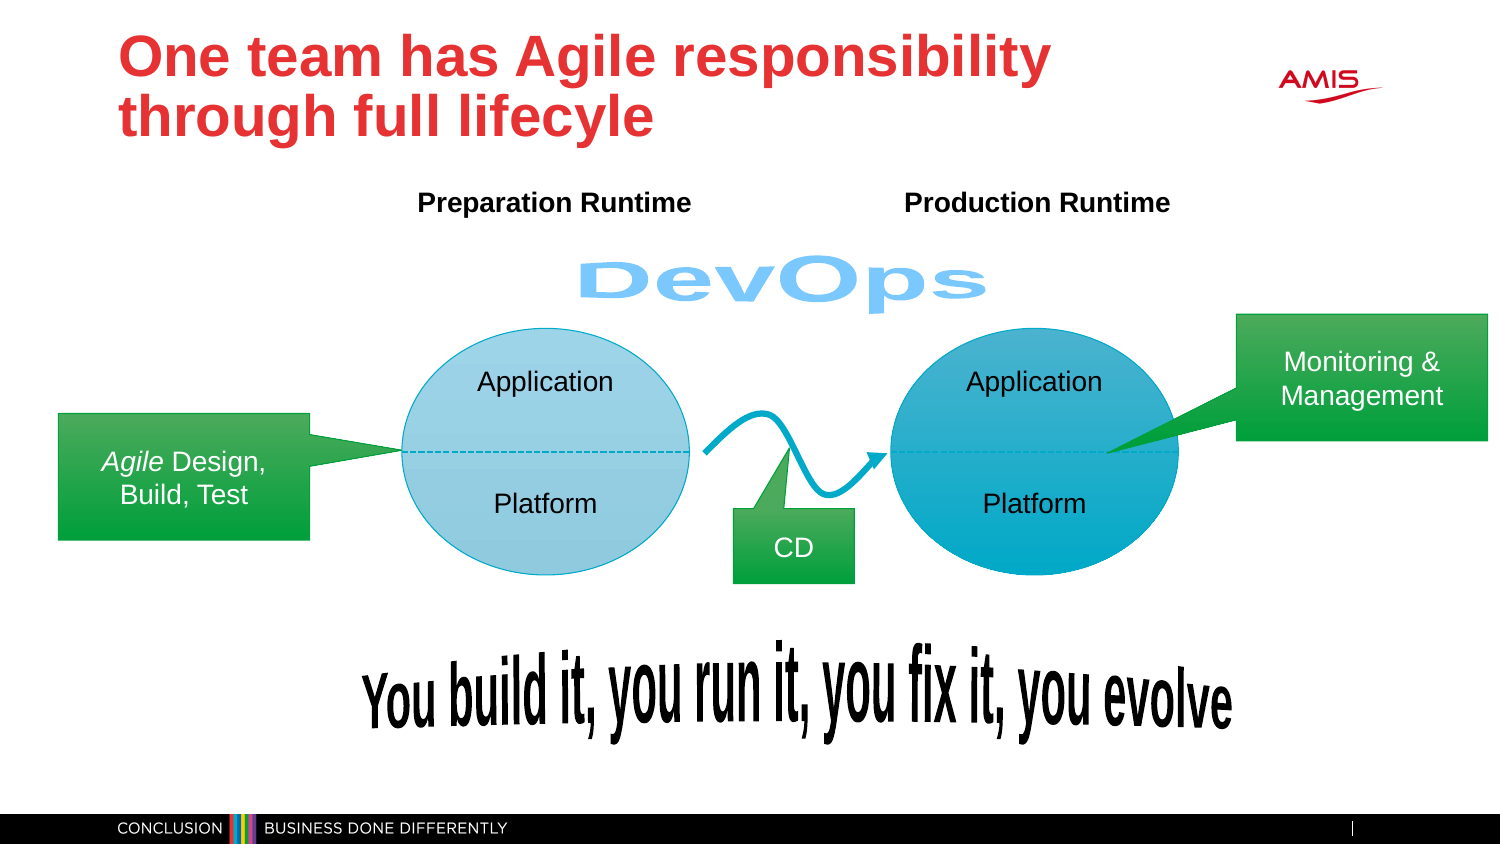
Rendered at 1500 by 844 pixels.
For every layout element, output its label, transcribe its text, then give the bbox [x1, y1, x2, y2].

text_box Preparation Runtime [402, 176, 708, 226]
text_box Agile Design, Build, Test [57, 412, 402, 541]
text_box [401, 452, 690, 576]
text_box [1122, 436, 1179, 451]
text_box [704, 412, 889, 496]
picture [239, 814, 1500, 844]
text_box CD [732, 447, 855, 585]
picture [0, 814, 236, 844]
text_box [401, 327, 690, 451]
text_box Platform [967, 477, 1102, 527]
text_box Application [951, 355, 1118, 405]
text_box [890, 327, 1174, 451]
text_box Application [462, 355, 629, 405]
text_box Platform [478, 477, 613, 527]
text_box Monitoring & Management [1110, 313, 1489, 451]
picture [1205, 58, 1388, 106]
text_box [890, 452, 1179, 576]
text_box Production Runtime [889, 176, 1186, 226]
title One team has Agile responsibility through full lifecyle [118, 47, 1205, 130]
